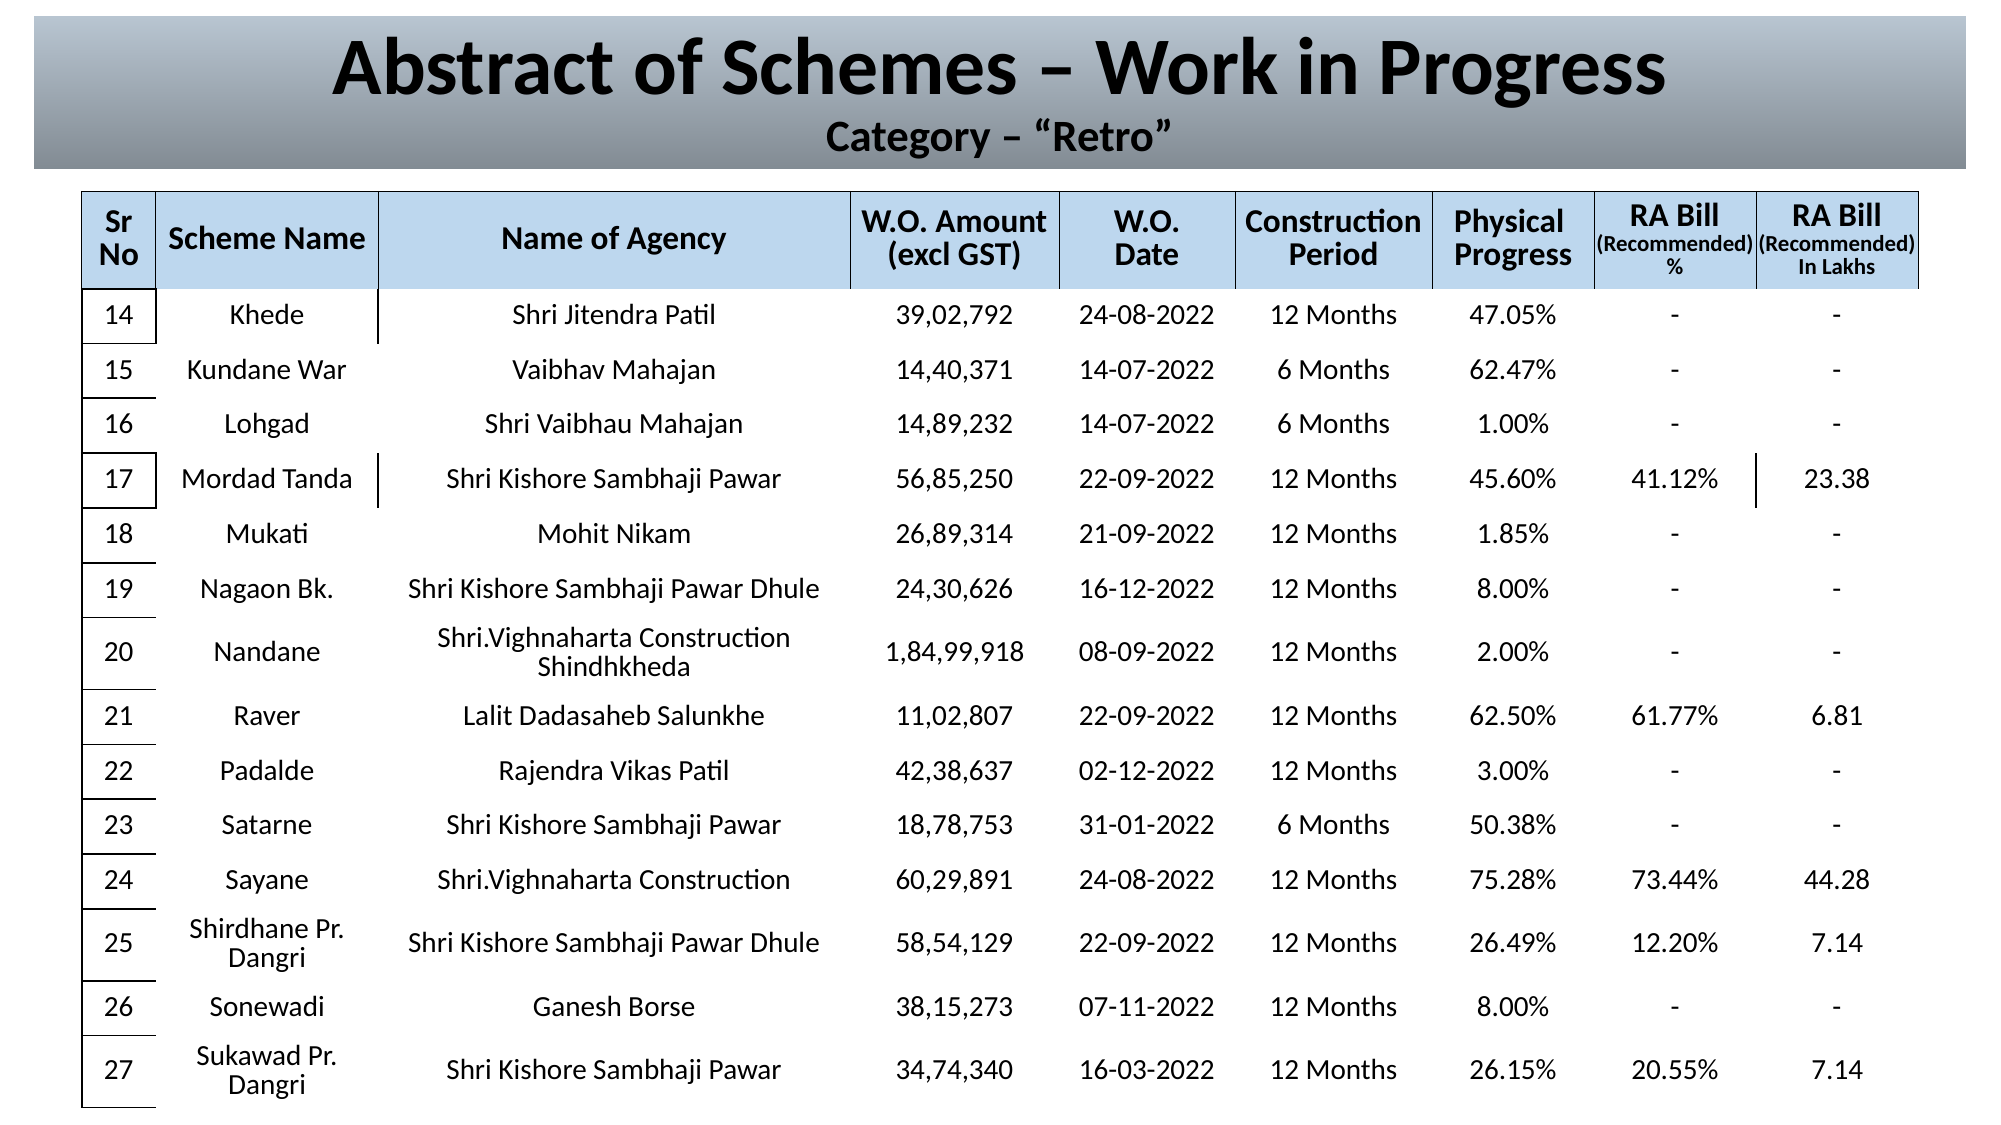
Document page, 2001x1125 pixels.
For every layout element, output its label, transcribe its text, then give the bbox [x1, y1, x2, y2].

table_cell 22-09-2022 [1059, 909, 1235, 981]
table_cell Shri Kishore Sambhaji Pawar Dhule [378, 909, 850, 981]
table_cell Lalit Dadasaheb Salunkhe [378, 690, 850, 744]
table_cell 14,40,371 [850, 344, 1059, 398]
table_cell 22-09-2022 [1059, 453, 1235, 508]
table_cell 6 Months [1235, 398, 1432, 453]
table_cell 16 [83, 399, 156, 452]
table_cell 12 Months [1235, 618, 1432, 690]
table_cell 31-01-2022 [1059, 799, 1235, 854]
table_header W.O. Date [1060, 192, 1235, 289]
table_cell Lohgad [156, 398, 378, 453]
table_cell 3.00% [1432, 744, 1594, 799]
table_header Name of Agency [379, 192, 850, 289]
table_cell 19 [83, 564, 156, 617]
table_cell 18 [83, 509, 156, 562]
table_cell Shri Vaibhau Mahajan [378, 398, 850, 453]
table_cell - [1594, 618, 1756, 690]
table_header Shri Jitendra Patil [379, 289, 850, 344]
table_cell 12 Months [1235, 1036, 1432, 1108]
table_cell - [1756, 744, 1918, 799]
table_header W.O. Amount (excl GST) [851, 192, 1059, 289]
title Abstract of Schemes – Work in Progress Category – “Retro” [34, 16, 1966, 169]
table_cell Shri Kishore Sambhaji Pawar [379, 453, 850, 508]
table_cell 73.44% [1594, 854, 1756, 909]
table_cell 42,38,637 [850, 744, 1059, 799]
table_cell 34,74,340 [850, 1036, 1059, 1108]
table_header RA Bill (Recommended) % [1595, 192, 1756, 289]
table_cell Shri Kishore Sambhaji Pawar [378, 1036, 850, 1108]
table_cell 12 Months [1235, 981, 1432, 1036]
table_cell Mohit Nikam [378, 508, 850, 563]
table_cell 15 [83, 344, 156, 397]
table_cell 11,02,807 [850, 690, 1059, 744]
table_cell 1.85% [1432, 508, 1594, 563]
table_header RA Bill (Recommended) In Lakhs [1757, 192, 1918, 289]
table_cell Raver [156, 690, 378, 744]
table_cell 20.55% [1594, 1036, 1756, 1108]
table_cell 22 [83, 745, 156, 798]
table_header - [1756, 289, 1918, 344]
table_cell 12 Months [1235, 508, 1432, 563]
table_cell Nandane [156, 618, 378, 690]
table_cell Satarne [156, 799, 378, 854]
table_cell Padalde [156, 744, 378, 799]
table_cell 1,84,99,918 [850, 618, 1059, 690]
table_cell Sonewadi [156, 981, 378, 1036]
table_cell Sukawad Pr. Dangri [156, 1036, 378, 1108]
table_cell - [1594, 563, 1756, 618]
table_cell Shri Kishore Sambhaji Pawar [378, 799, 850, 854]
table_cell 24-08-2022 [1059, 854, 1235, 909]
table_cell Ganesh Borse [378, 981, 850, 1036]
table_header - [1594, 289, 1756, 344]
table_cell 12 Months [1235, 854, 1432, 909]
table_cell Kundane War [156, 344, 378, 398]
table_cell - [1756, 398, 1918, 453]
table_cell 21 [83, 690, 156, 744]
table_cell 2.00% [1432, 618, 1594, 690]
table_header 24-08-2022 [1059, 289, 1235, 344]
table_cell 12 Months [1235, 690, 1432, 744]
table_cell Vaibhav Mahajan [378, 344, 850, 398]
table_cell 14-07-2022 [1059, 398, 1235, 453]
table_cell - [1756, 618, 1918, 690]
table_cell 6 Months [1235, 344, 1432, 398]
table_cell Shri.Vighnaharta Construction [378, 854, 850, 909]
table_cell - [1756, 981, 1918, 1036]
table_cell 17 [83, 454, 155, 507]
table_cell 12 Months [1235, 453, 1432, 508]
table_cell 25 [83, 910, 156, 980]
table_cell 16-12-2022 [1059, 563, 1235, 618]
table_cell Shri.Vighnaharta Construction Shindhkheda [378, 618, 850, 690]
table_cell 56,85,250 [850, 453, 1059, 508]
table_cell Nagaon Bk. [156, 563, 378, 618]
table_cell Shirdhane Pr. Dangri [156, 909, 378, 981]
table_header Construction Period [1236, 192, 1432, 289]
table_cell 60,29,891 [850, 854, 1059, 909]
table_cell - [1756, 563, 1918, 618]
table_cell 26 [83, 982, 156, 1035]
table_cell - [1756, 508, 1918, 563]
table_cell 26.15% [1432, 1036, 1594, 1108]
table_cell 6.81 [1756, 690, 1918, 744]
table_cell 58,54,129 [850, 909, 1059, 981]
table_cell 14-07-2022 [1059, 344, 1235, 398]
table_cell 21-09-2022 [1059, 508, 1235, 563]
table_cell 62.50% [1432, 690, 1594, 744]
table_cell 75.28% [1432, 854, 1594, 909]
table_header 12 Months [1235, 289, 1432, 344]
table_cell Sayane [156, 854, 378, 909]
table_cell - [1756, 799, 1918, 854]
table_cell 16-03-2022 [1059, 1036, 1235, 1108]
table_cell - [1756, 344, 1918, 398]
table_cell Mordad Tanda [157, 453, 377, 508]
table_cell 27 [83, 1036, 156, 1107]
table_cell 20 [83, 618, 156, 689]
table_cell 7.14 [1756, 1036, 1918, 1108]
table_header 39,02,792 [850, 289, 1059, 344]
table_cell 02-12-2022 [1059, 744, 1235, 799]
table_header Scheme Name [156, 192, 378, 289]
table_cell 7.14 [1756, 909, 1918, 981]
table_cell 62.47% [1432, 344, 1594, 398]
table_cell 38,15,273 [850, 981, 1059, 1036]
table_cell 44.28 [1756, 854, 1918, 909]
table_cell - [1594, 799, 1756, 854]
table_header 47.05% [1432, 289, 1594, 344]
table_cell 12 Months [1235, 744, 1432, 799]
table_cell Shri Kishore Sambhaji Pawar Dhule [378, 563, 850, 618]
table_cell 23 [83, 800, 156, 853]
table_cell 26.49% [1432, 909, 1594, 981]
table_cell - [1594, 508, 1756, 563]
table_cell Rajendra Vikas Patil [378, 744, 850, 799]
table_cell 45.60% [1432, 453, 1594, 508]
table_cell 61.77% [1594, 690, 1756, 744]
table_header 14 [83, 290, 155, 343]
table_header Khede [157, 289, 377, 344]
table_cell 41.12% [1594, 453, 1755, 508]
table_cell 26,89,314 [850, 508, 1059, 563]
table_cell 14,89,232 [850, 398, 1059, 453]
table_cell 50.38% [1432, 799, 1594, 854]
table_cell 8.00% [1432, 563, 1594, 618]
table_cell 6 Months [1235, 799, 1432, 854]
table_cell 24,30,626 [850, 563, 1059, 618]
table_header Physical Progress [1433, 192, 1594, 289]
table_cell - [1594, 744, 1756, 799]
table_cell 1.00% [1432, 398, 1594, 453]
table_cell 07-11-2022 [1059, 981, 1235, 1036]
table_cell 23.38 [1757, 453, 1918, 508]
table_cell 12 Months [1235, 563, 1432, 618]
table_cell 12 Months [1235, 909, 1432, 981]
table_cell 24 [83, 855, 156, 908]
table_cell 22-09-2022 [1059, 690, 1235, 744]
table_cell Mukati [156, 508, 378, 563]
table_cell - [1594, 398, 1756, 453]
table_cell 8.00% [1432, 981, 1594, 1036]
table_cell 18,78,753 [850, 799, 1059, 854]
table_cell 12.20% [1594, 909, 1756, 981]
table_cell - [1594, 981, 1756, 1036]
table_cell 08-09-2022 [1059, 618, 1235, 690]
table_header Sr No [82, 192, 155, 288]
table_cell - [1594, 344, 1756, 398]
